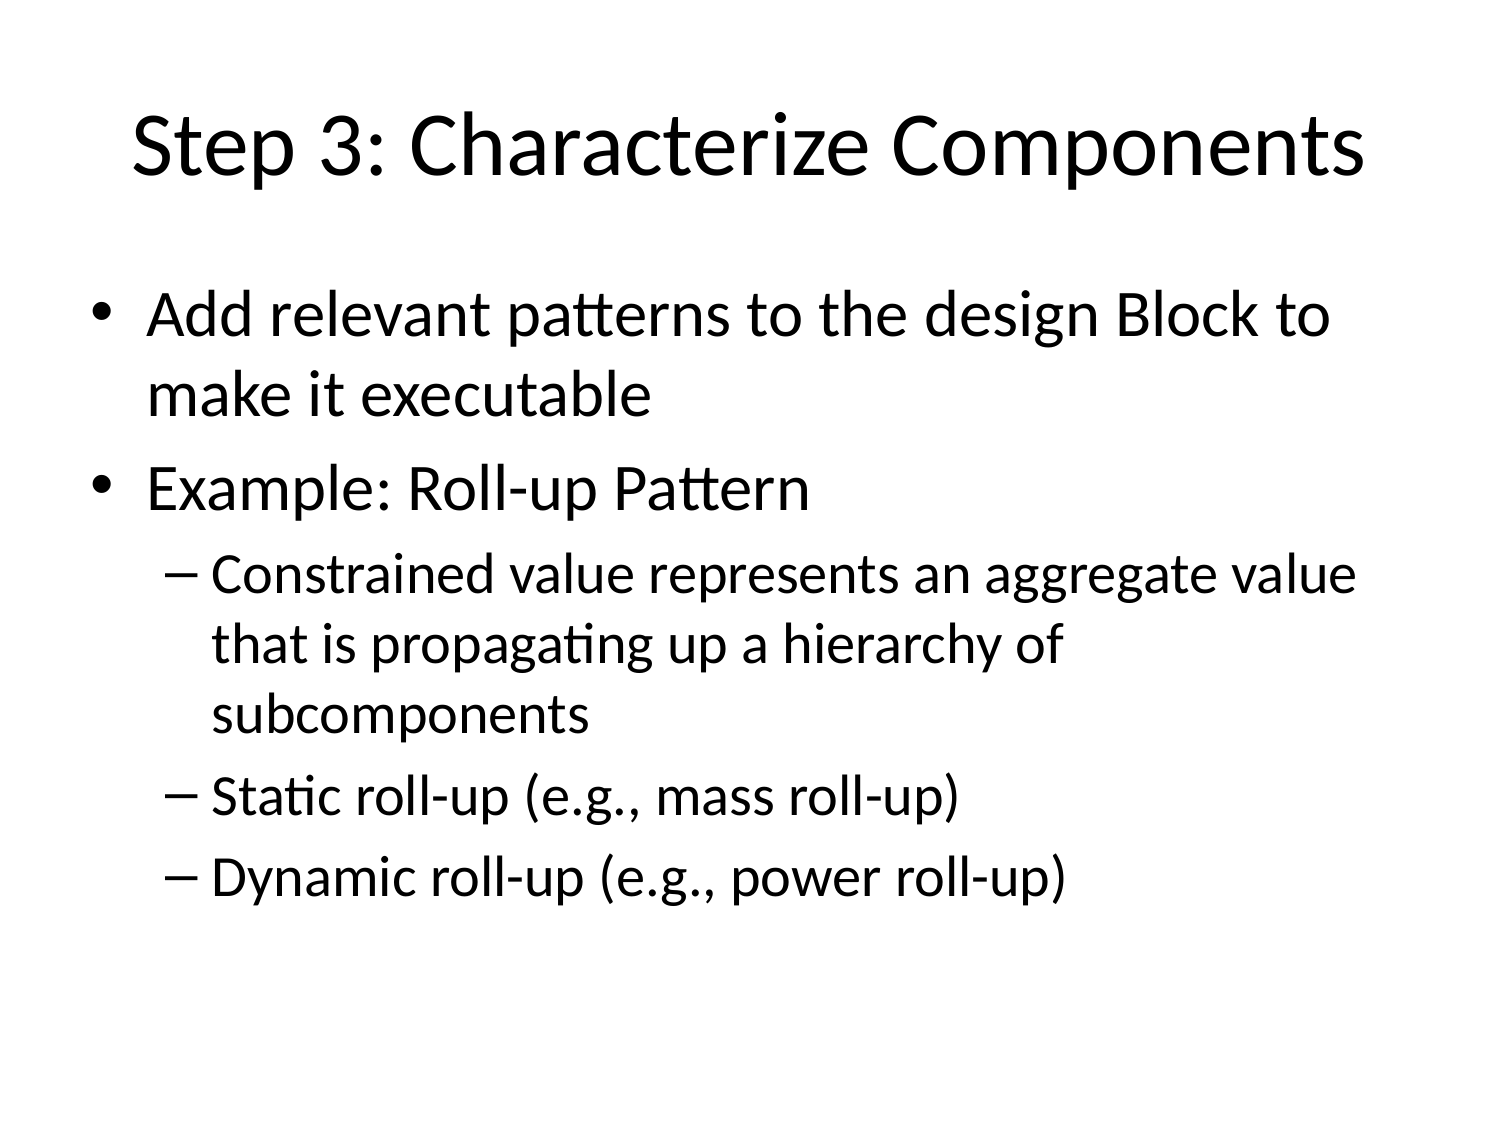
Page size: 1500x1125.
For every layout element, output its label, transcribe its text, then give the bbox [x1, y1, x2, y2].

title Step 3: Characterize Components [75, 45, 1425, 233]
list Add relevant patterns to the design Block to make it executable Example: Roll-up Pattern Constrained value represents an aggregate value that is propagating up a hierarchy of subcomponents Static roll-up (e.g., mass roll-up) Dynamic roll-up (e.g., power roll-up) [75, 262, 1425, 1005]
